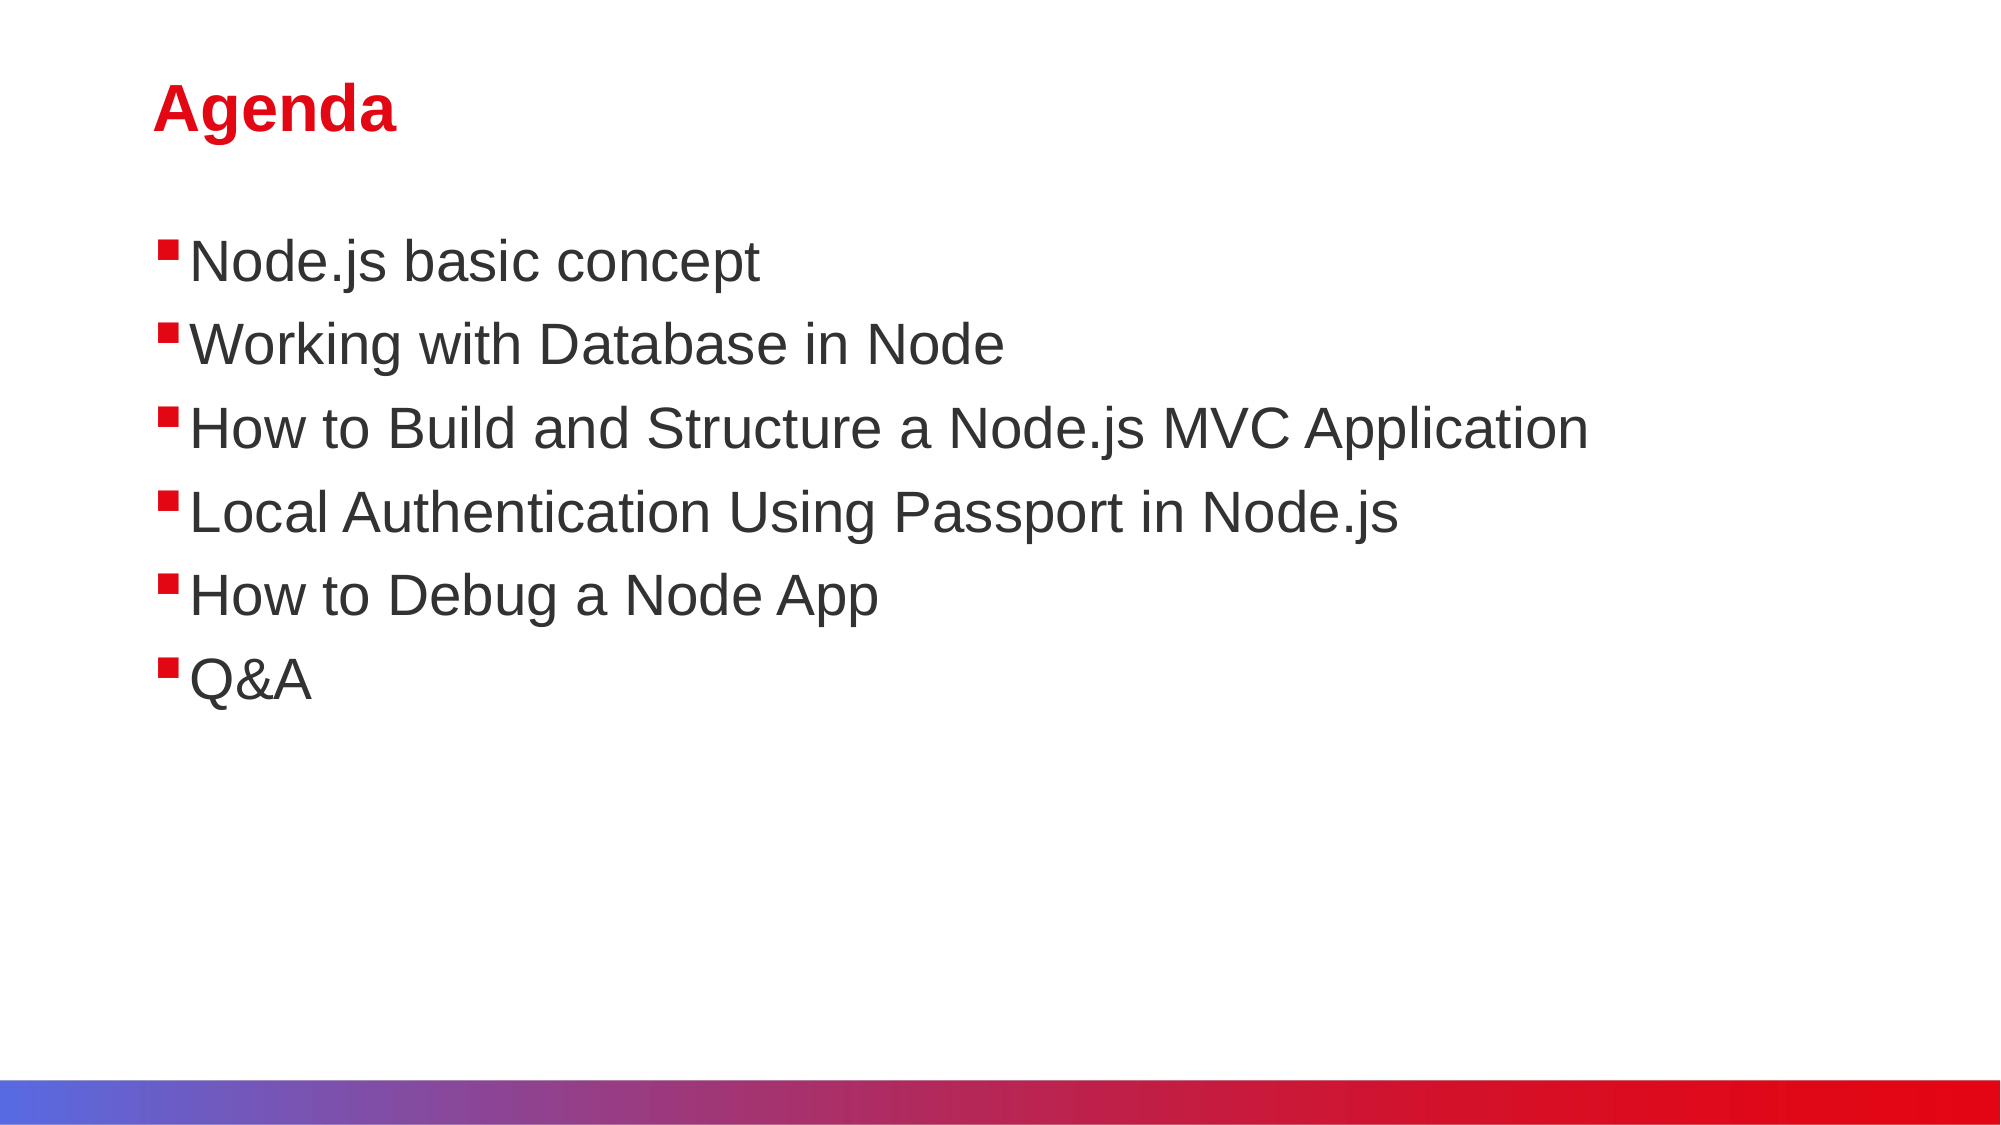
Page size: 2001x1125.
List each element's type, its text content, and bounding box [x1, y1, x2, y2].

title Agenda [137, 66, 1863, 155]
picture [0, 0, 2001, 1125]
list Node.js basic concept Working with Database in Node How to Build and Structure a Node.js MVC Application Local Authentication Using Passport in Node.js How to Debug a Node App Q&A [137, 223, 1863, 992]
